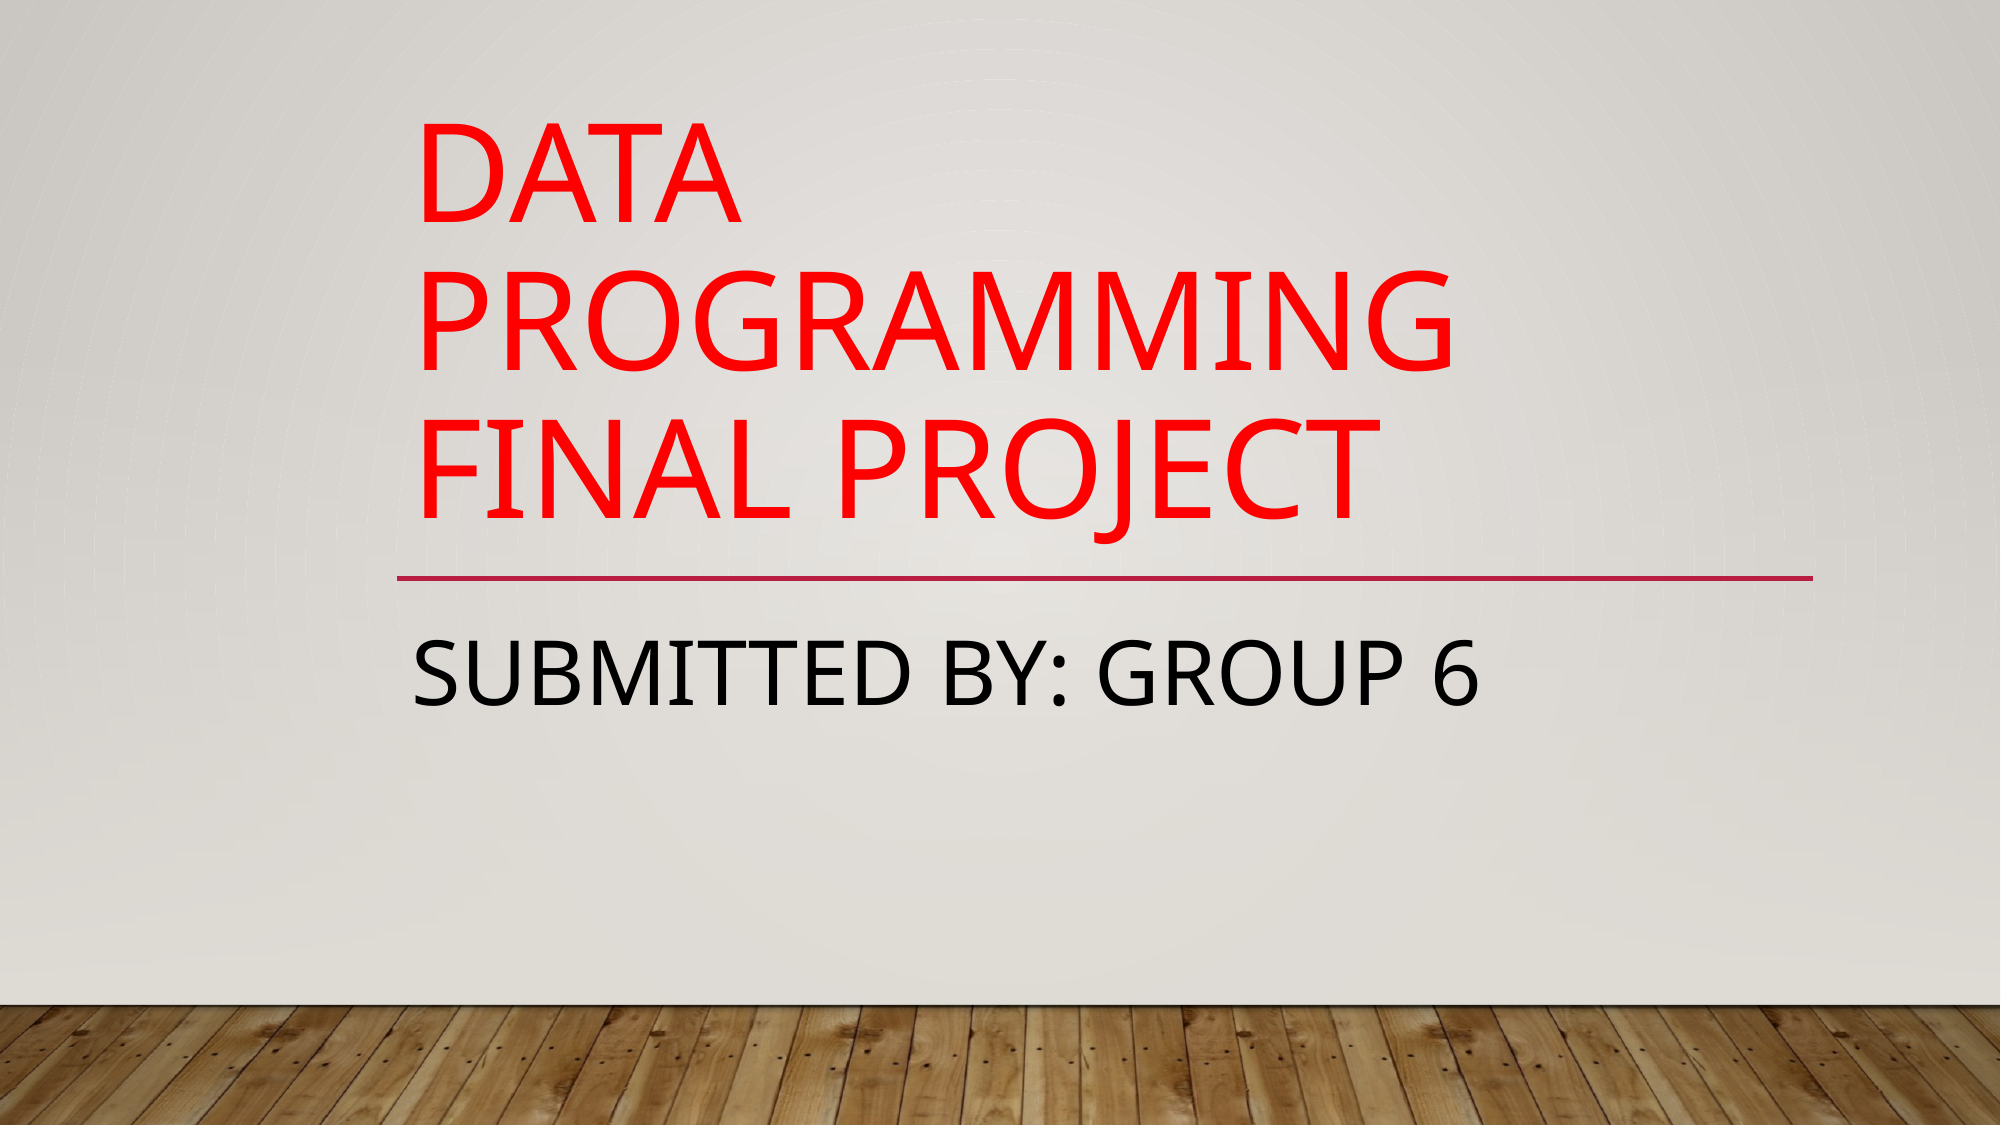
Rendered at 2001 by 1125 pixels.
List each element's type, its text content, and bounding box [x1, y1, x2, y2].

title Data programming final project [396, 131, 1814, 549]
picture [0, 1005, 2000, 1125]
subtitle submitted by: Group 6 [396, 579, 1814, 740]
